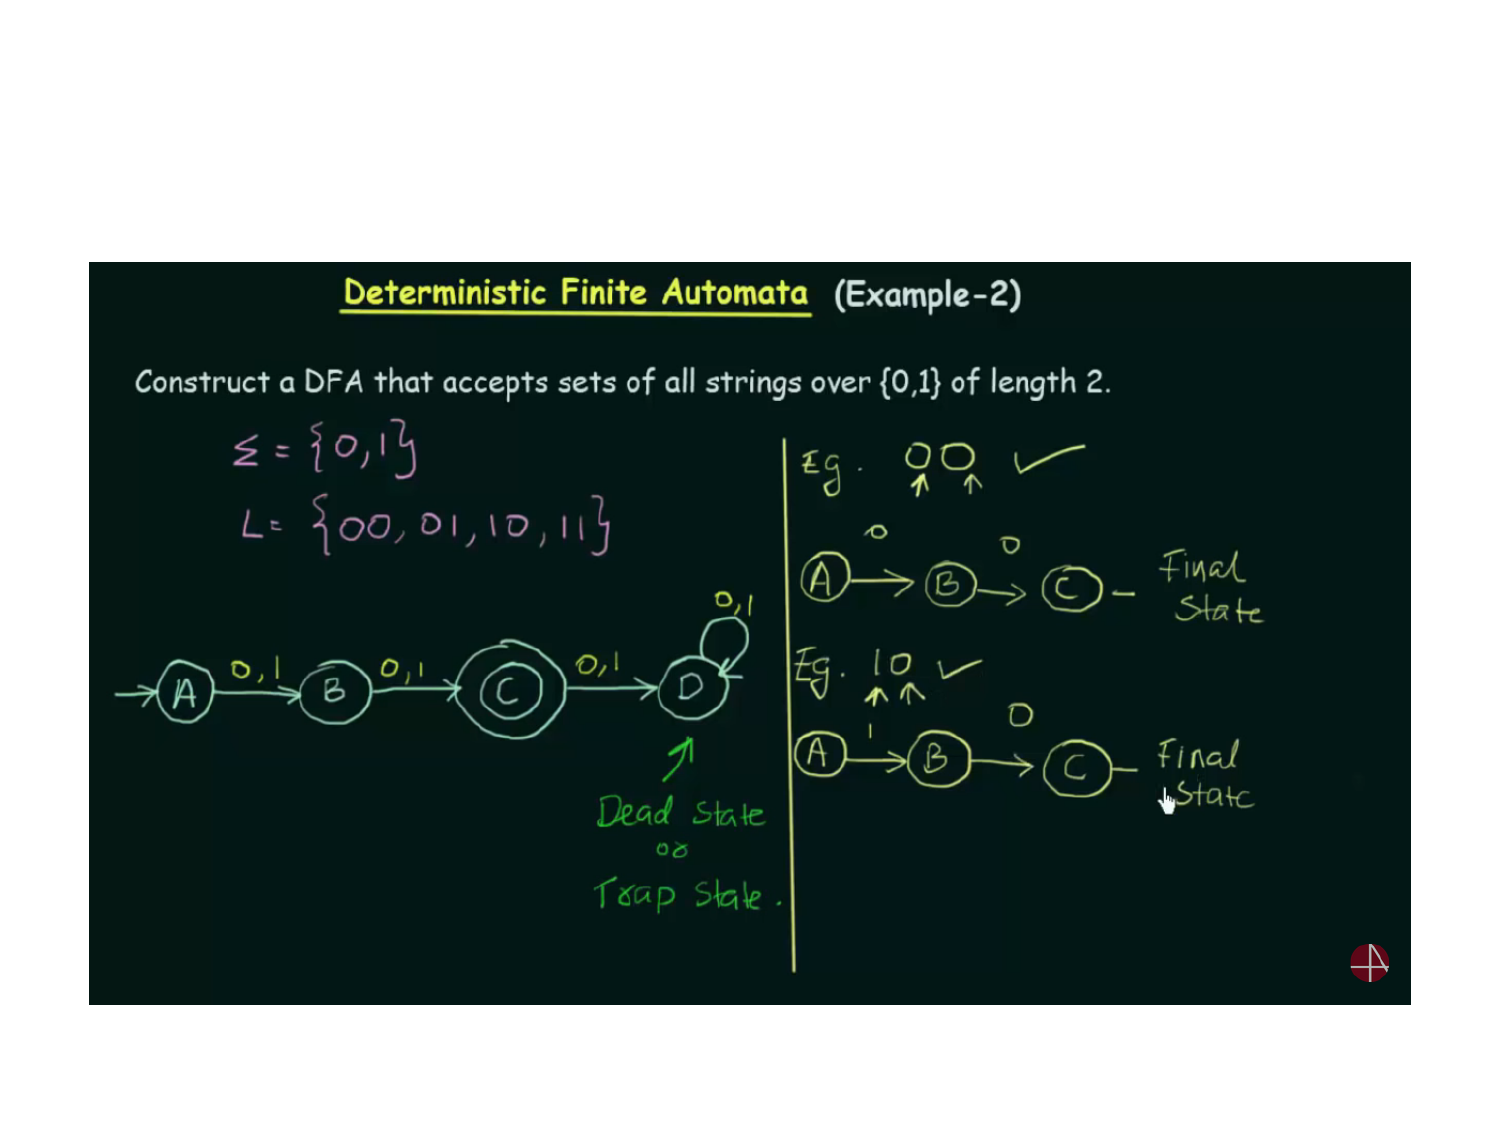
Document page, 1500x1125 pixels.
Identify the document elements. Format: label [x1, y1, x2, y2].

list [89, 262, 1411, 1006]
